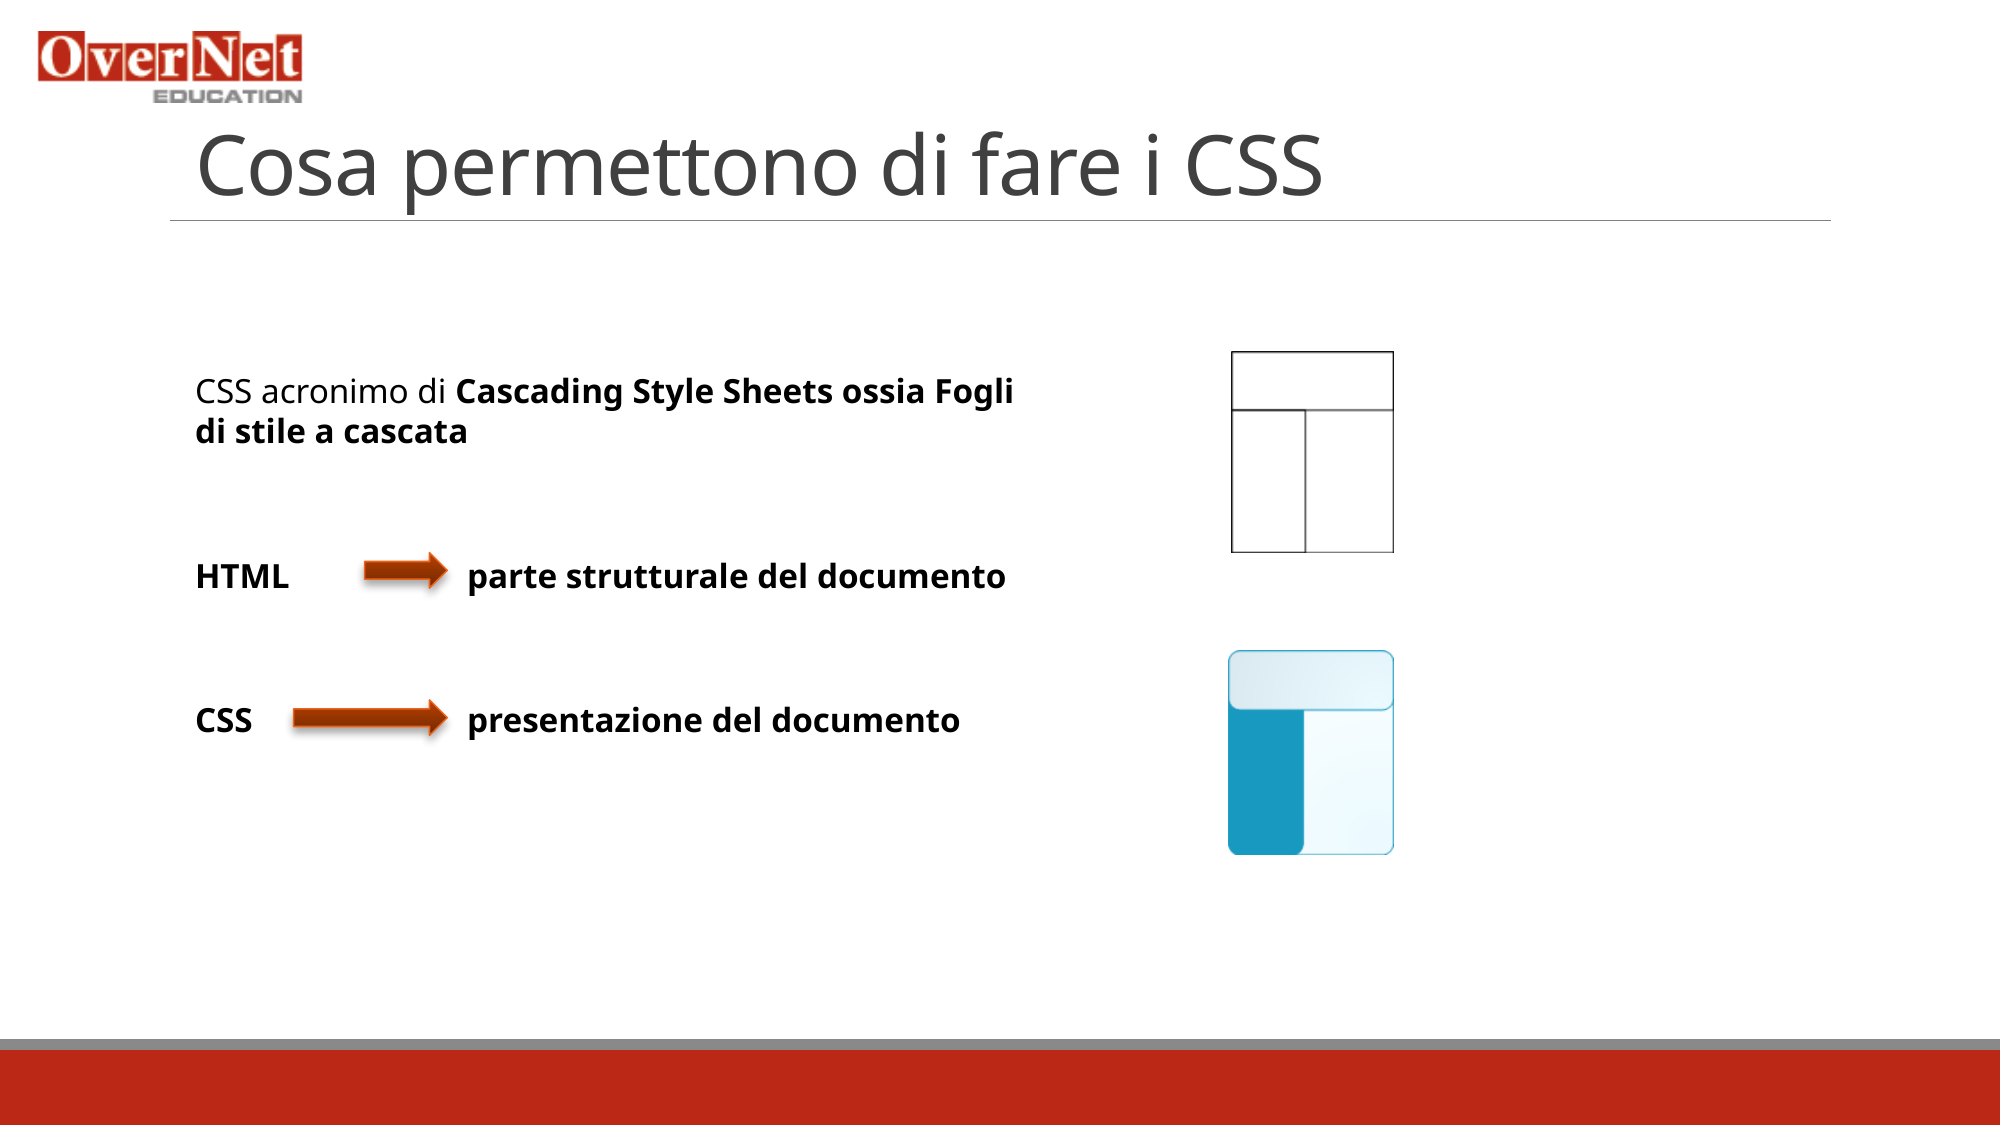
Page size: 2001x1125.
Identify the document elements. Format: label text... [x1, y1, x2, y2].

text_box CSS acronimo di Cascading Style Sheets ossia Fogli di stile a cascata HTML parte strutturale del documento CSS presentazione del documento [180, 363, 1069, 883]
text_box [293, 699, 448, 736]
title Cosa permettono di fare i CSS [180, 112, 1830, 220]
text_box [364, 552, 448, 589]
picture [1231, 351, 1395, 554]
picture [1227, 649, 1395, 856]
picture [35, 31, 304, 103]
